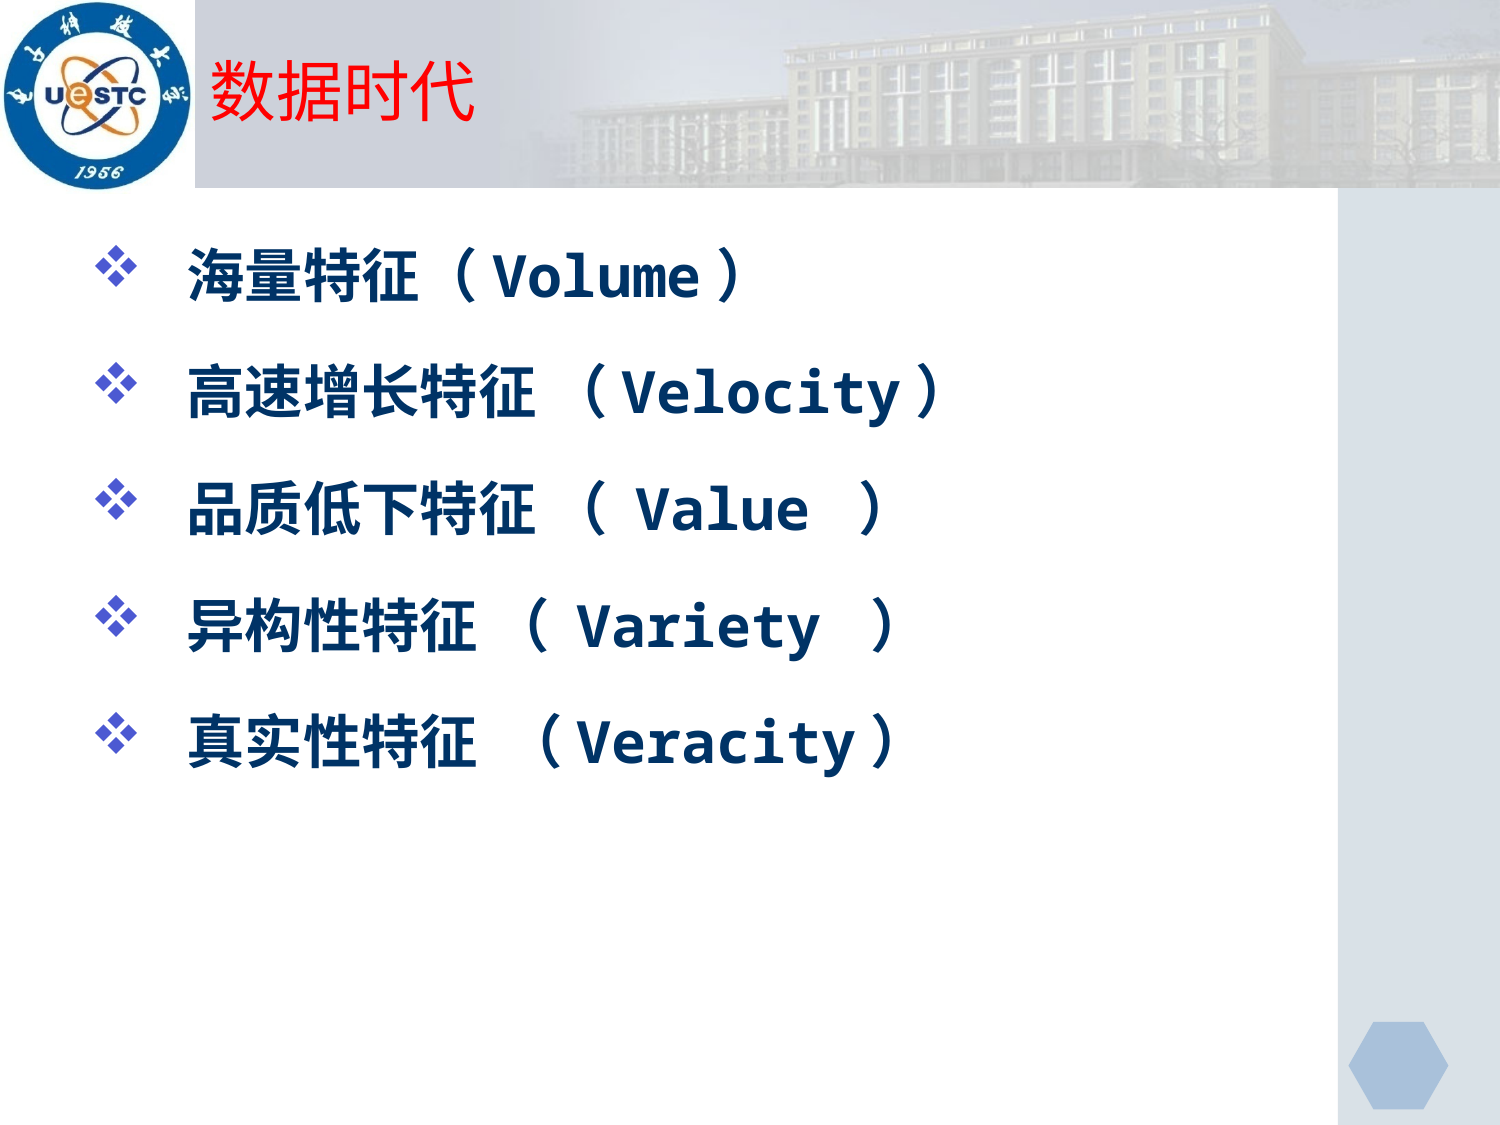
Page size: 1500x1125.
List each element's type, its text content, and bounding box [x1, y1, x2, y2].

title 数据时代 [194, 42, 1500, 180]
list 海量特征（Volume） 高速增长特征 （Velocity） 品质低下特征 （ Value ） 异构性特征 （ Variety ） 真实性特征 （Veracity） [74, 196, 1426, 1038]
picture [0, 0, 1500, 194]
